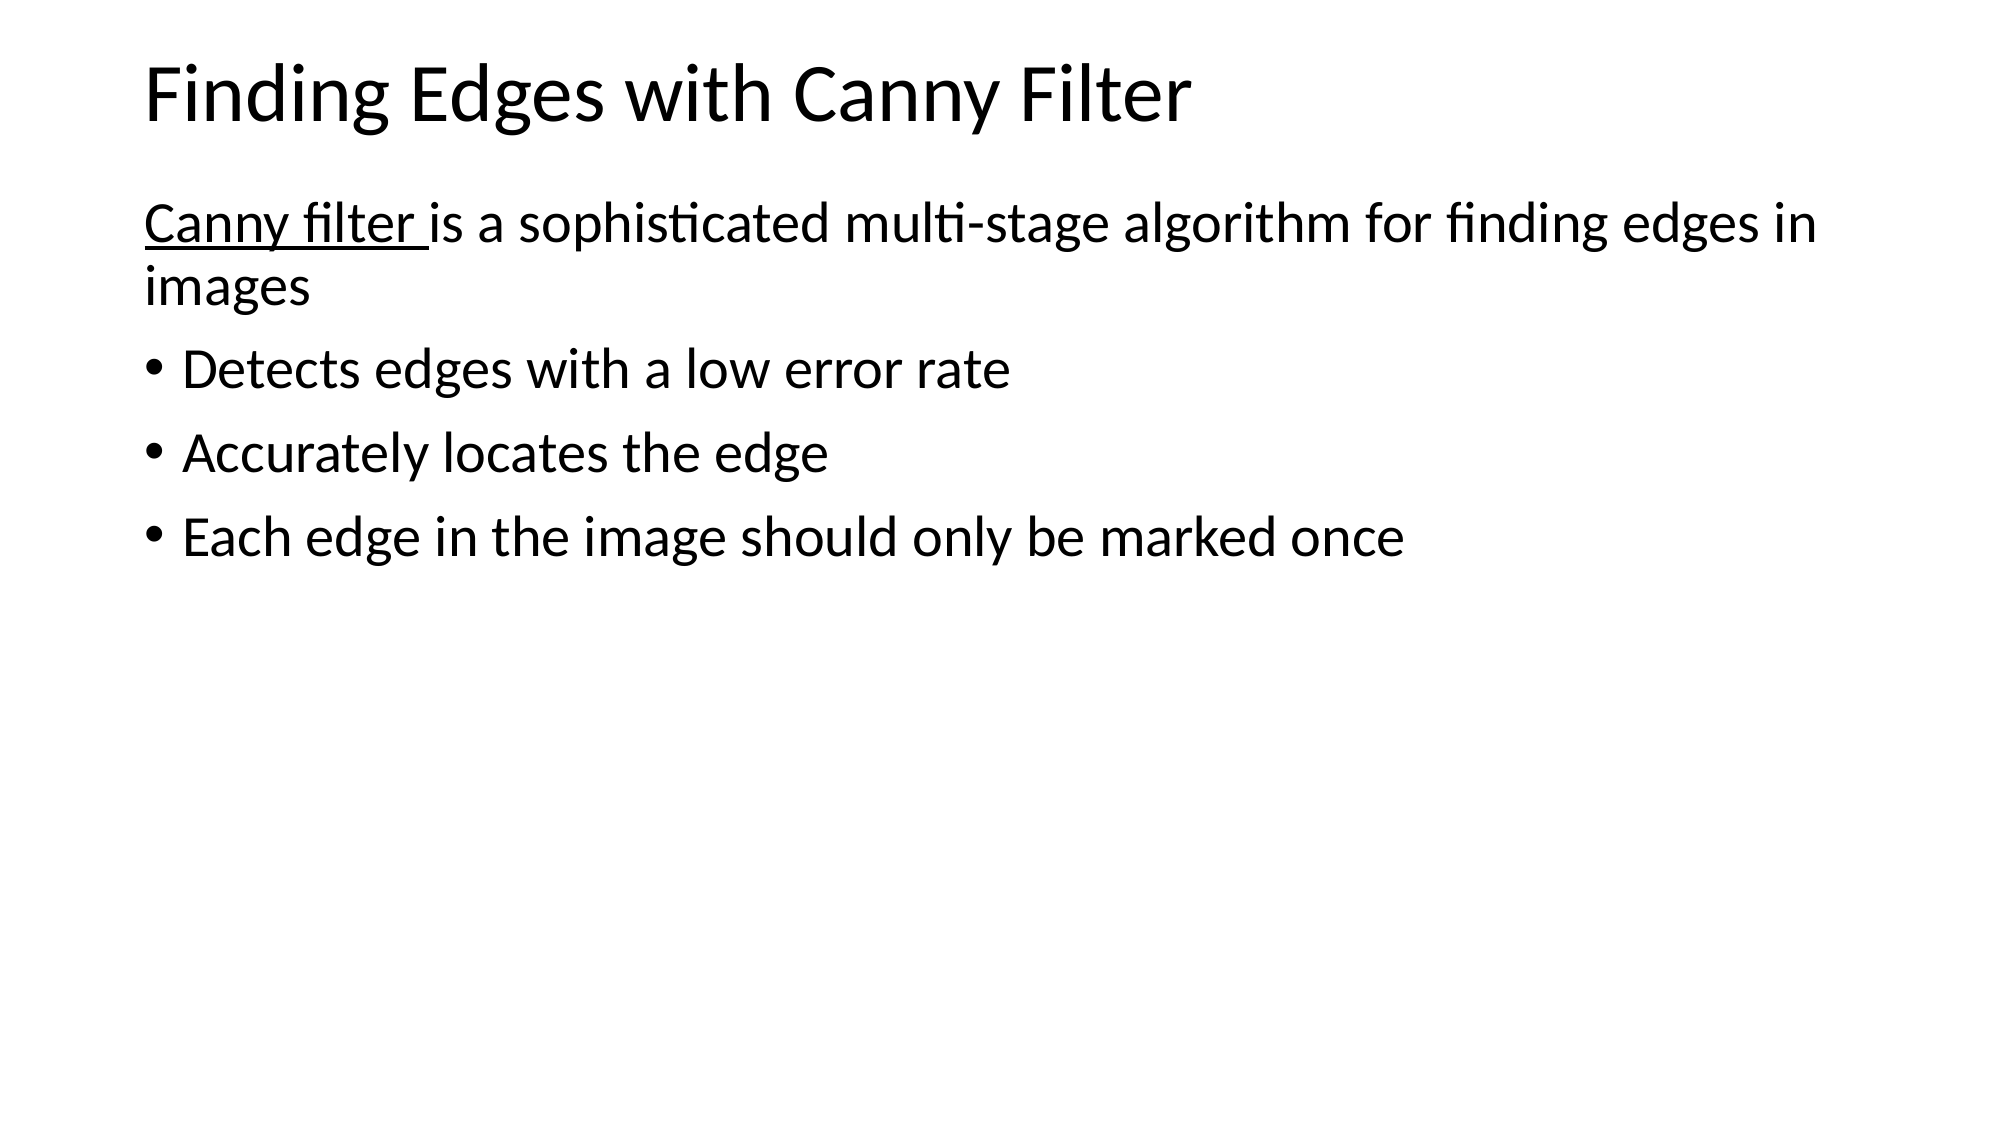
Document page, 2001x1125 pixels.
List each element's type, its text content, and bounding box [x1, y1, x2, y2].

list Canny filter is a sophisticated multi-stage algorithm for finding edges in images Detects edges with a low error rate Accurately locates the edge Each edge in the image should only be marked once [129, 184, 1855, 1102]
title Finding Edges with Canny Filter [129, 22, 1855, 166]
